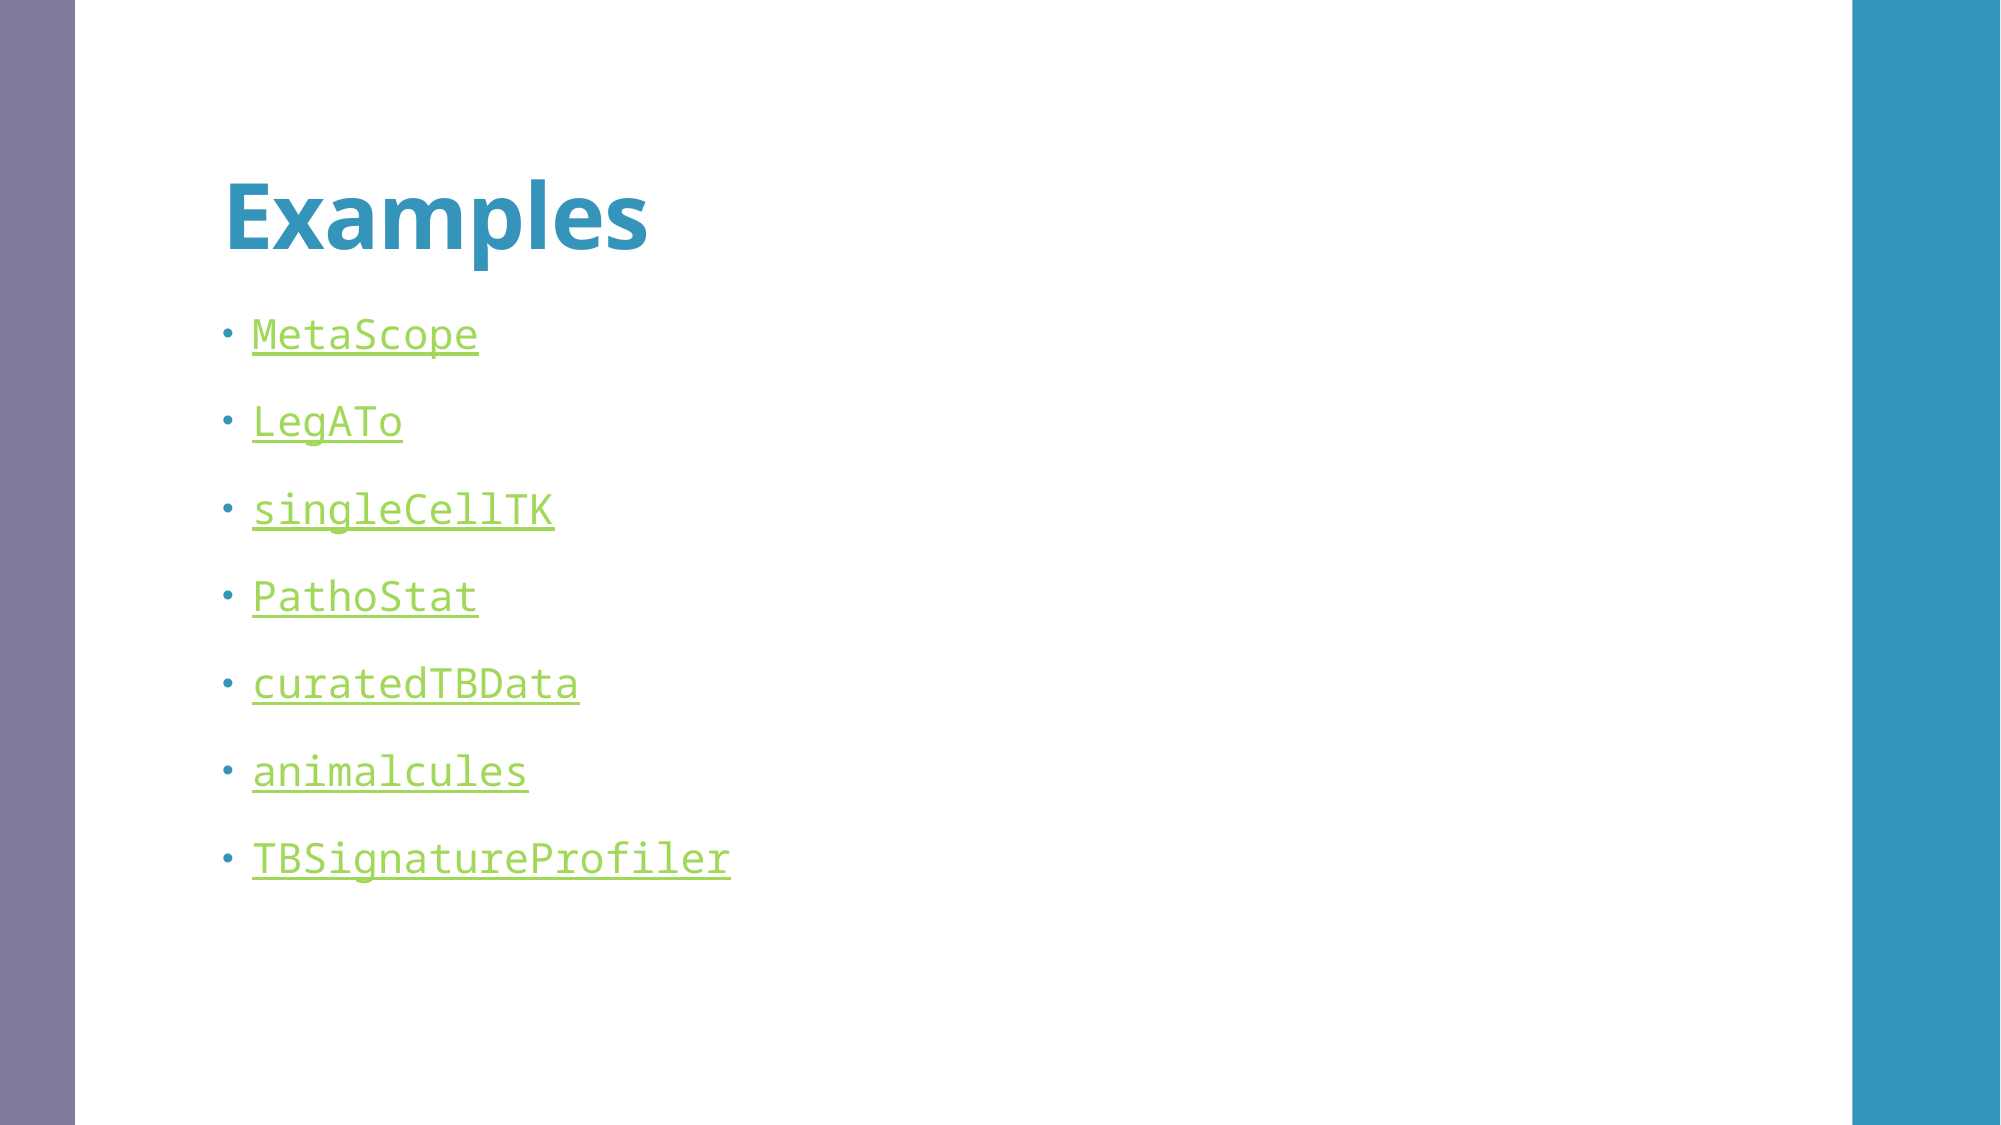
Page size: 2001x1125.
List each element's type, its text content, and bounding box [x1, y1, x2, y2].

title Examples [206, 48, 1797, 278]
list MetaScope LegATo singleCellTK PathoStat curatedTBData animalcules TBSignatureProfiler [206, 299, 1617, 1014]
